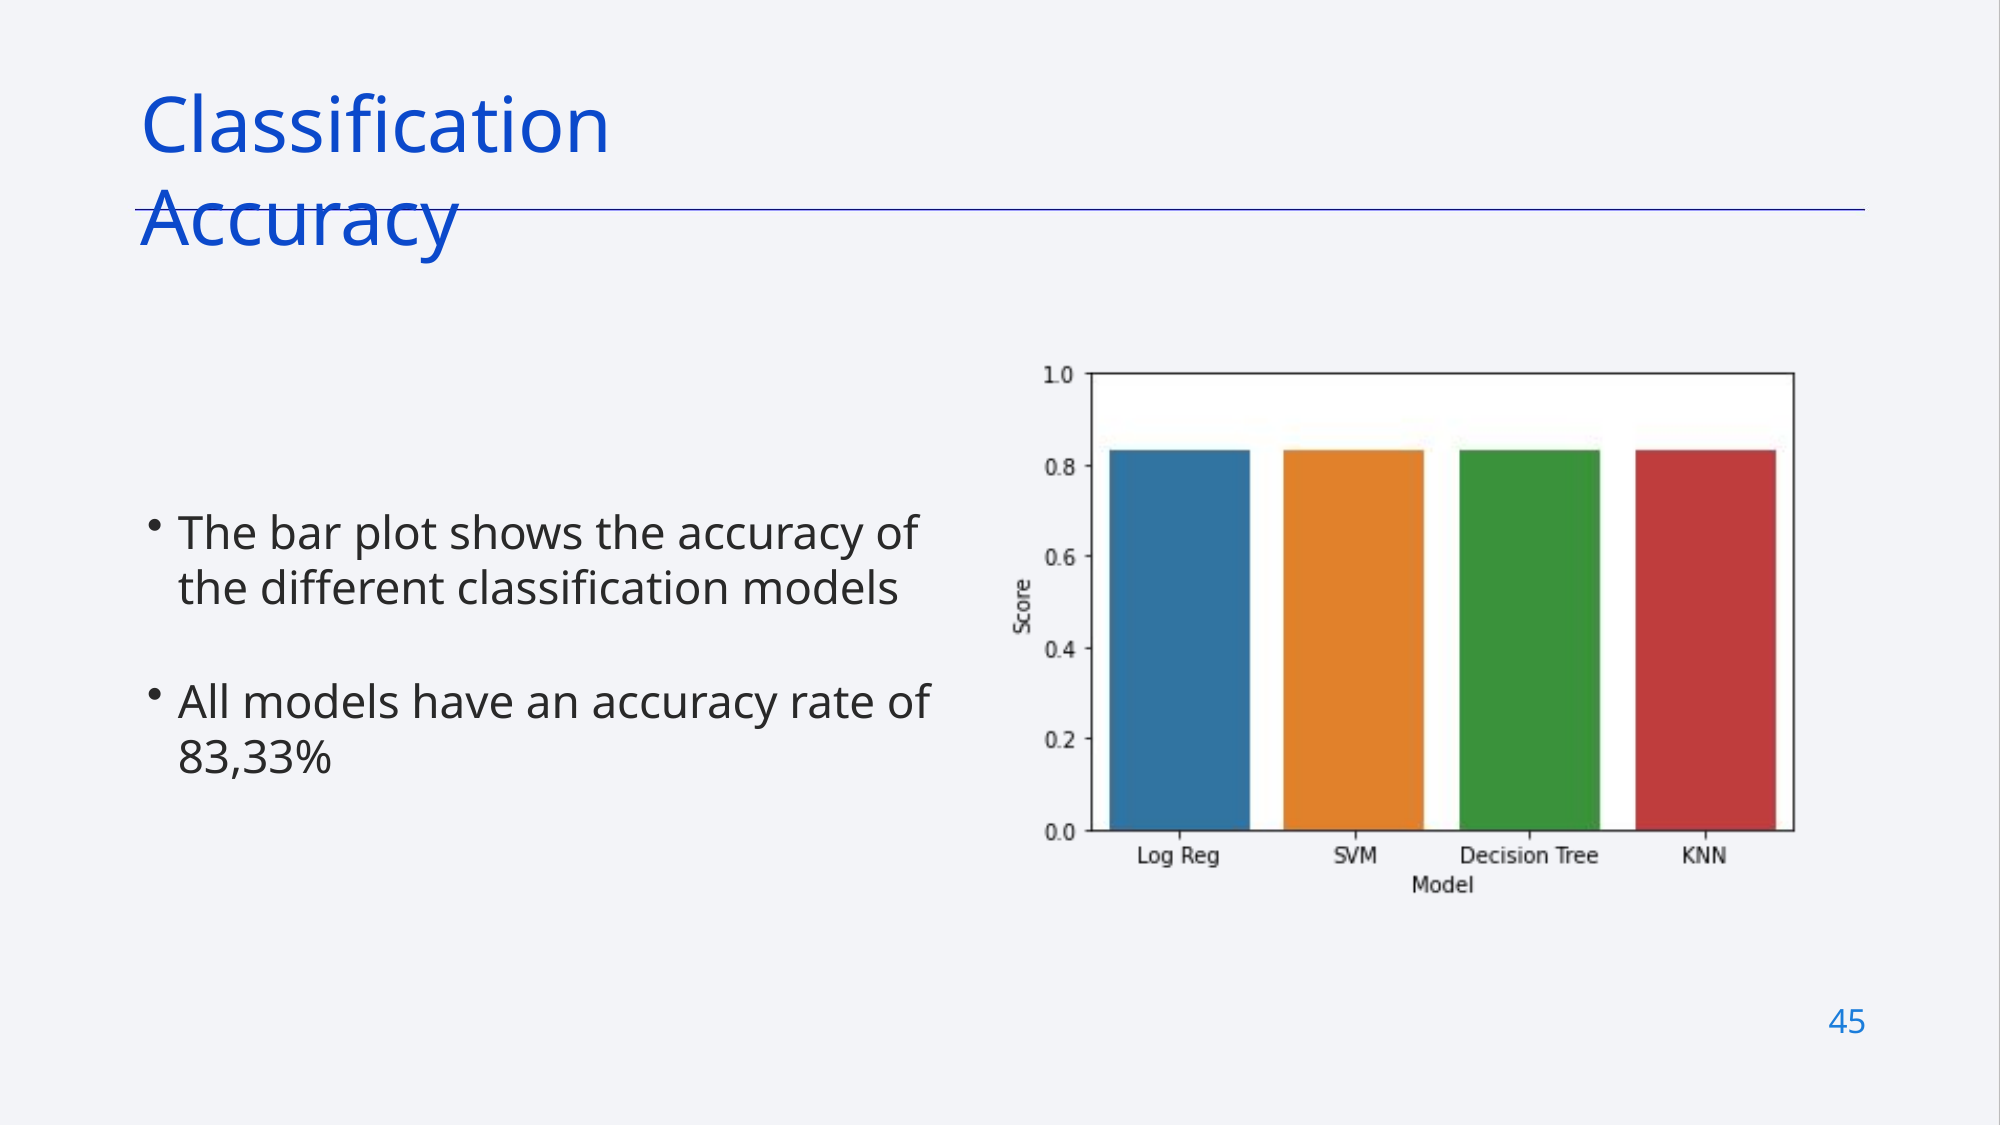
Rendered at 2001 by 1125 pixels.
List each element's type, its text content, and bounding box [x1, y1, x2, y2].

picture [0, 0, 2000, 1125]
title Classification Accuracy [138, 73, 930, 264]
text_box The bar plot shows the accuracy of the different classification models All models have an accuracy rate of 83,33% [145, 501, 979, 783]
slide_number 45 [1822, 1001, 1872, 1125]
